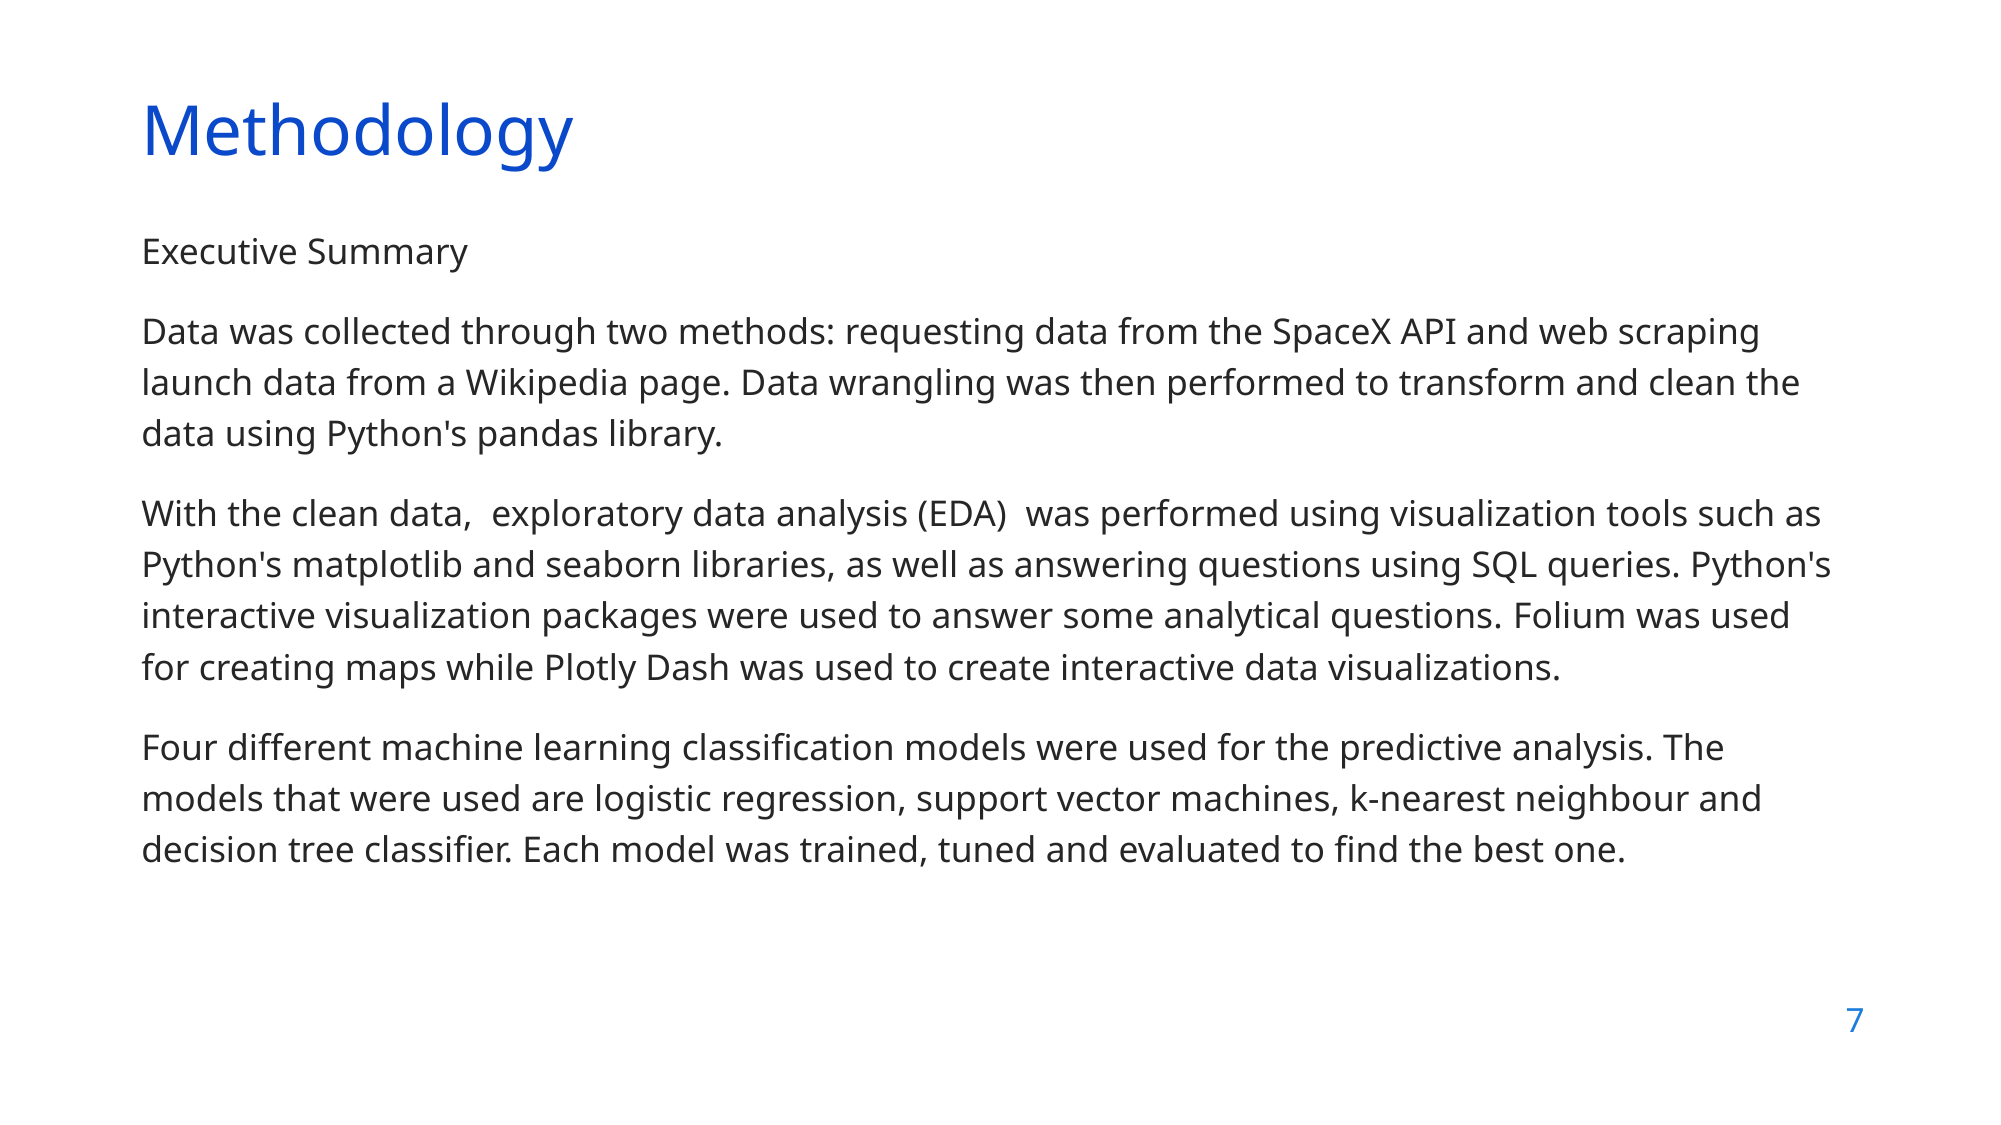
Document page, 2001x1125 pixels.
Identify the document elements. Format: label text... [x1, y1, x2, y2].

slide_number 7 [1429, 988, 1880, 1055]
text_box Methodology [126, 88, 1852, 179]
text_box Executive Summary Data was collected through two methods: requesting data from the SpaceX API and web scraping launch data from a Wikipedia page. Data wrangling was then performed to transform and clean the data using Python's pandas library. With the clean data, exploratory data analysis (EDA) was performed using visualization tools such as Python's matplotlib and seaborn libraries, as well as answering questions using SQL queries. Python's interactive visualization packages were used to answer some analytical questions. Folium was used for creating maps while Plotly Dash was used to create interactive data visualizations. Four different machine learning classification models were used for the predictive analysis. The models that were used are logistic regression, support vector machines, k-nearest neighbour and decision tree classifier. Each model was trained, tuned and evaluated to find the best one. [126, 212, 1852, 955]
